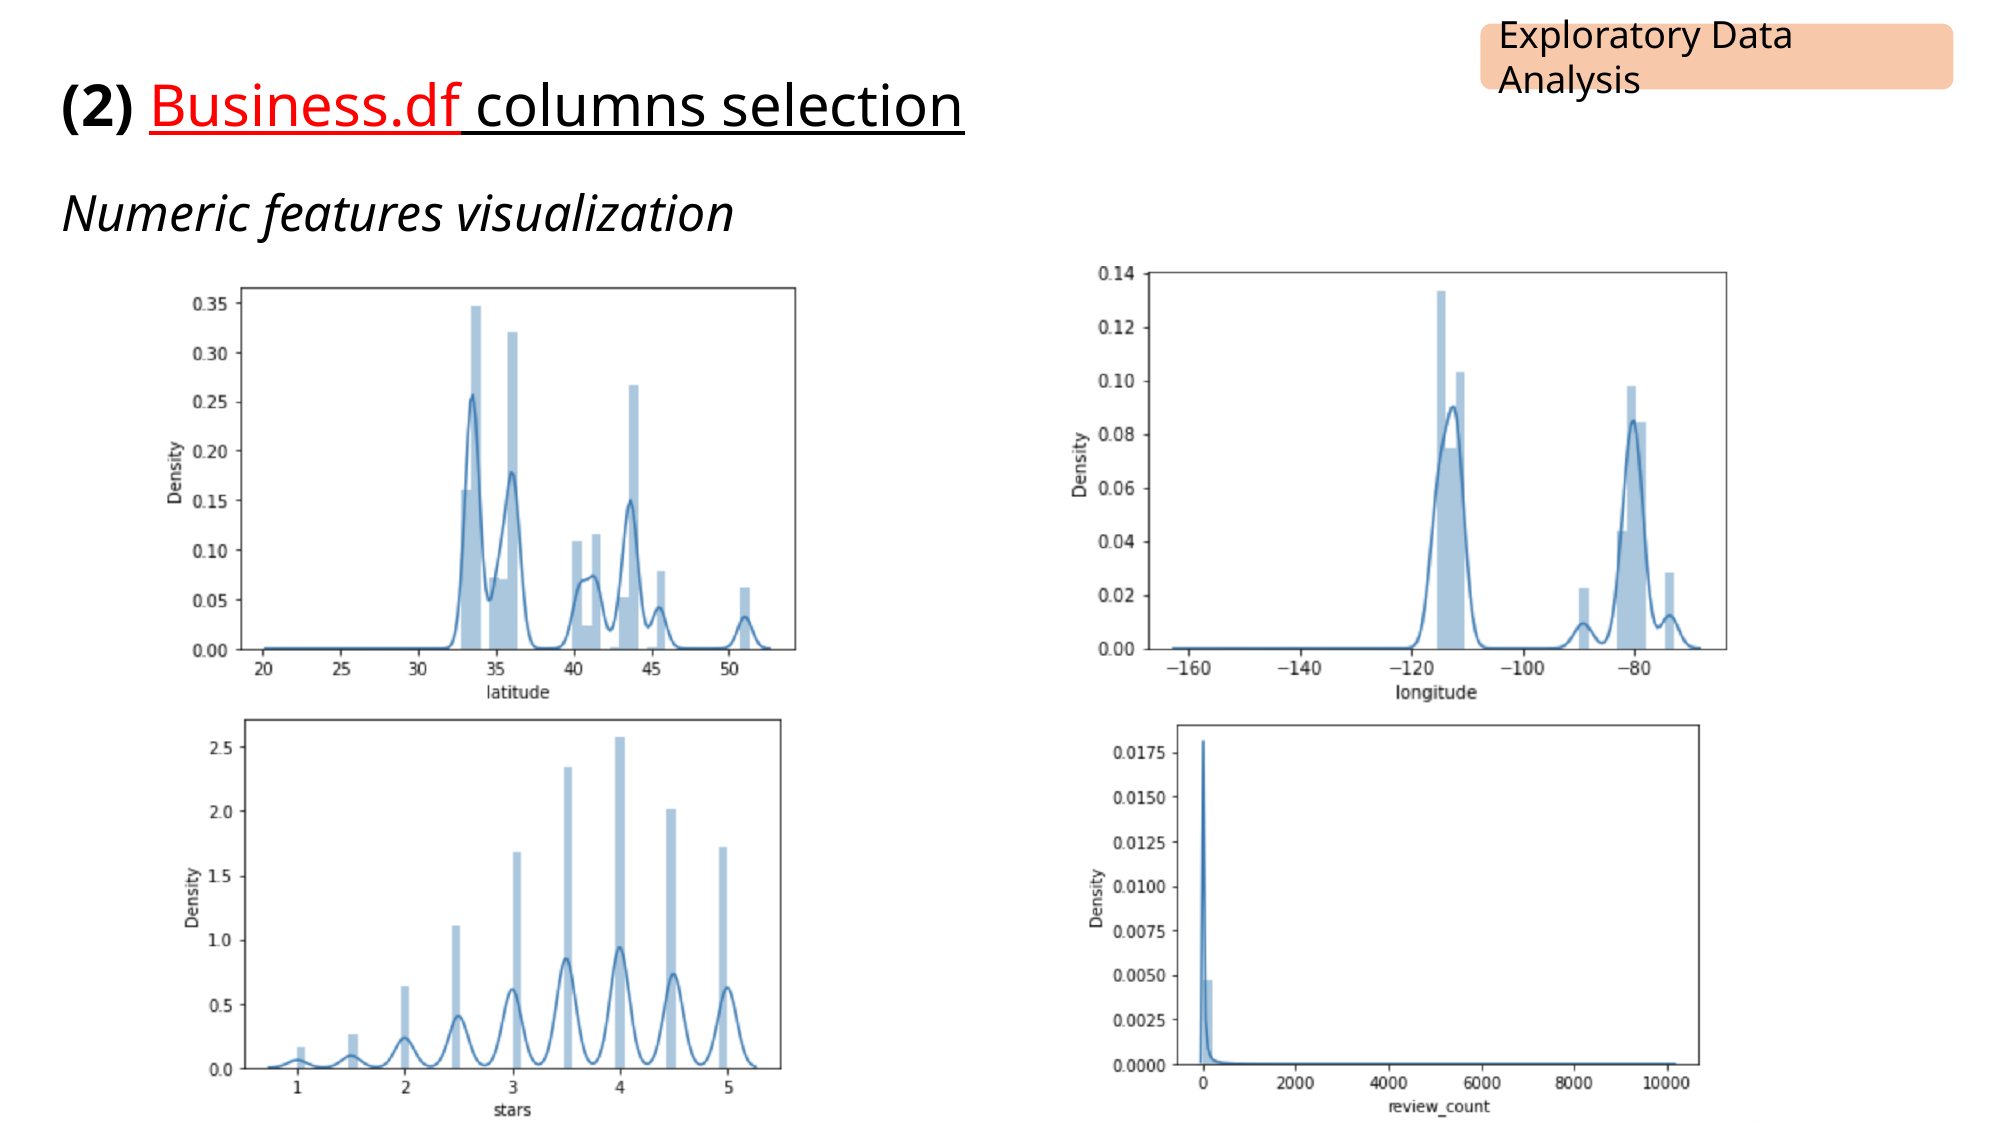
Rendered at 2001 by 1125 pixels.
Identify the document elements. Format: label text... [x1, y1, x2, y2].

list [134, 277, 867, 718]
text_box Numeric features visualization [46, 153, 806, 278]
picture [164, 706, 837, 1125]
picture [1051, 266, 1777, 707]
text_box Exploratory Data Analysis [1479, 22, 1955, 91]
picture [1071, 717, 1757, 1123]
text_box (2) Business.df columns selection [46, 45, 1083, 170]
